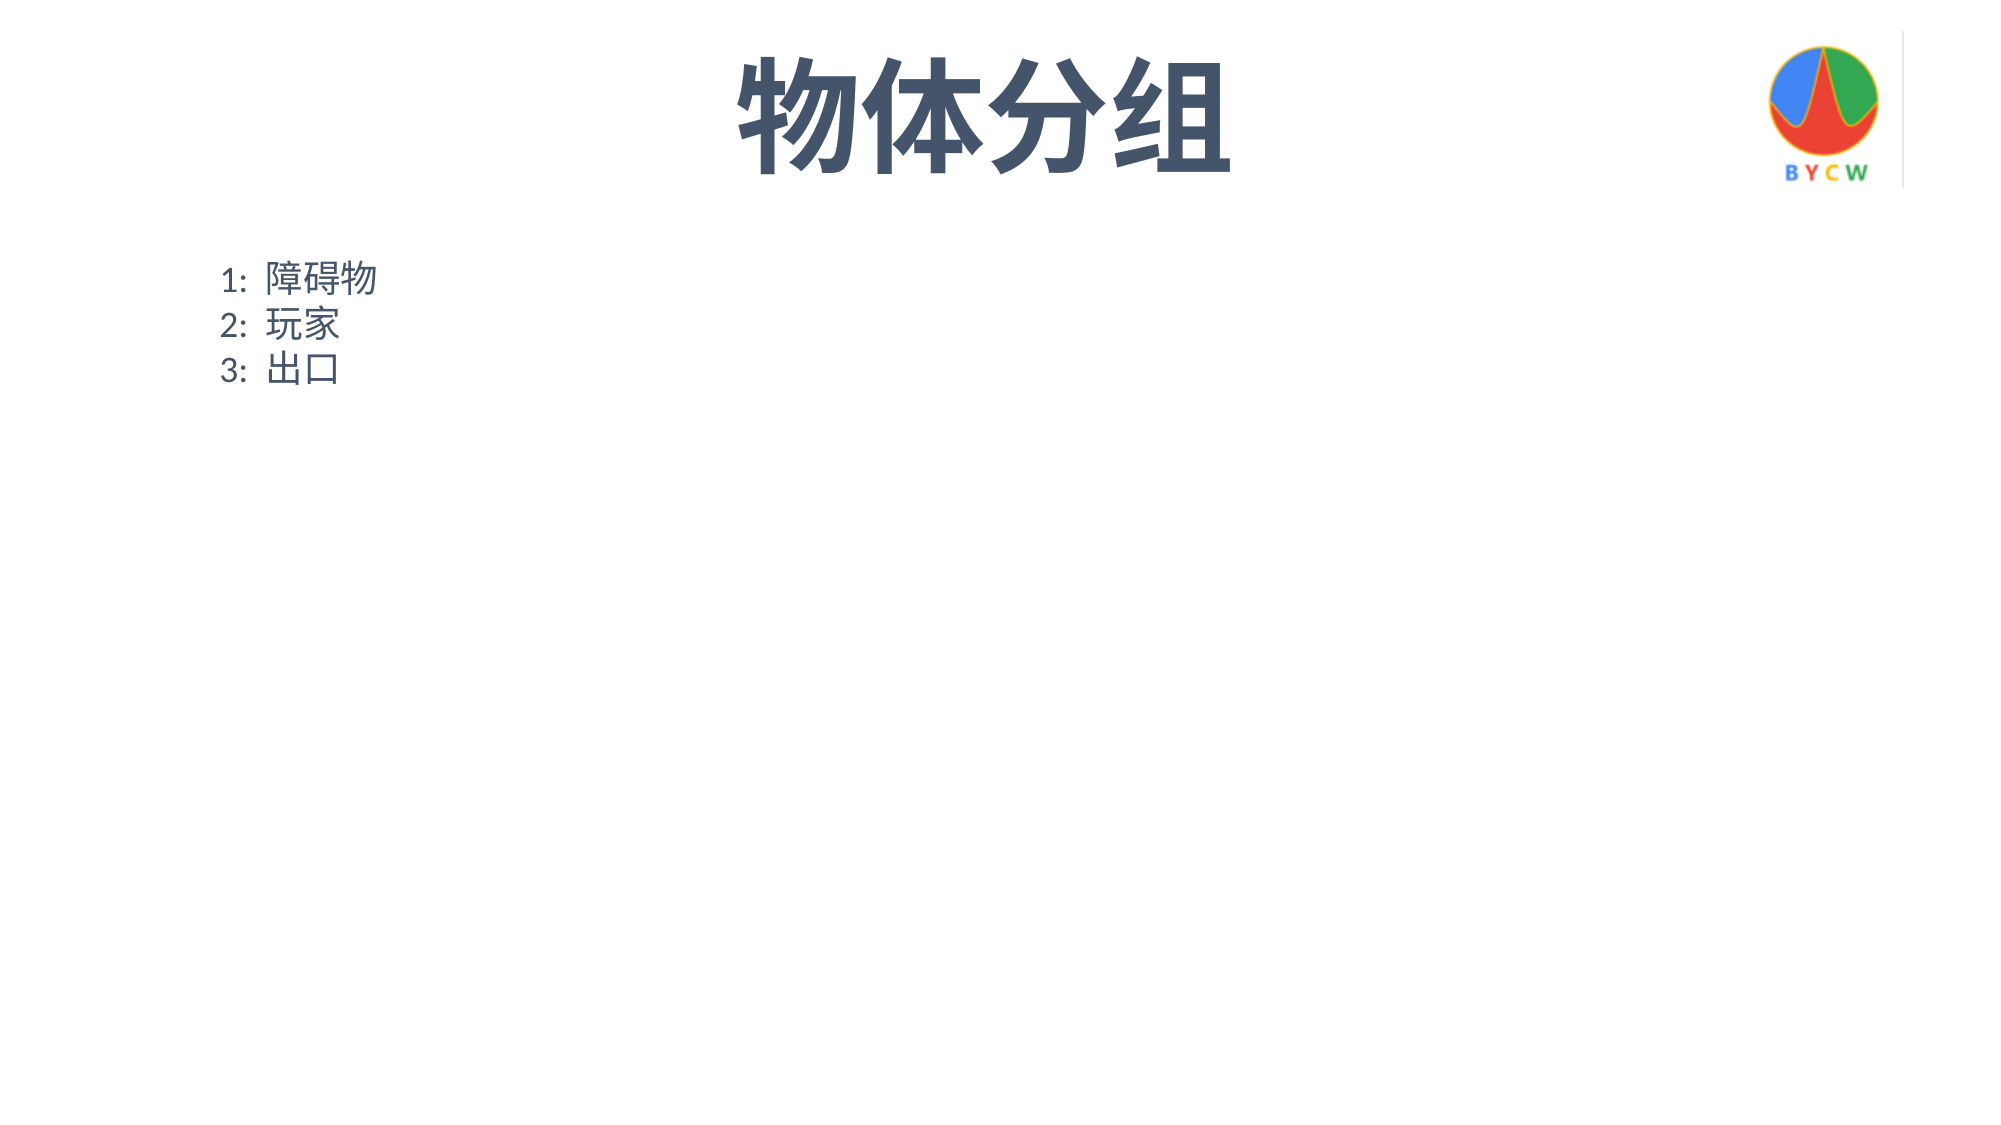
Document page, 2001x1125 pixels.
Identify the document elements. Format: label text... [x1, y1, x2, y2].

picture [1747, 31, 1904, 188]
text_box 1: 障碍物 2: 玩家 3: 出口 [204, 247, 1766, 397]
title 物体分组 [235, 31, 1736, 198]
